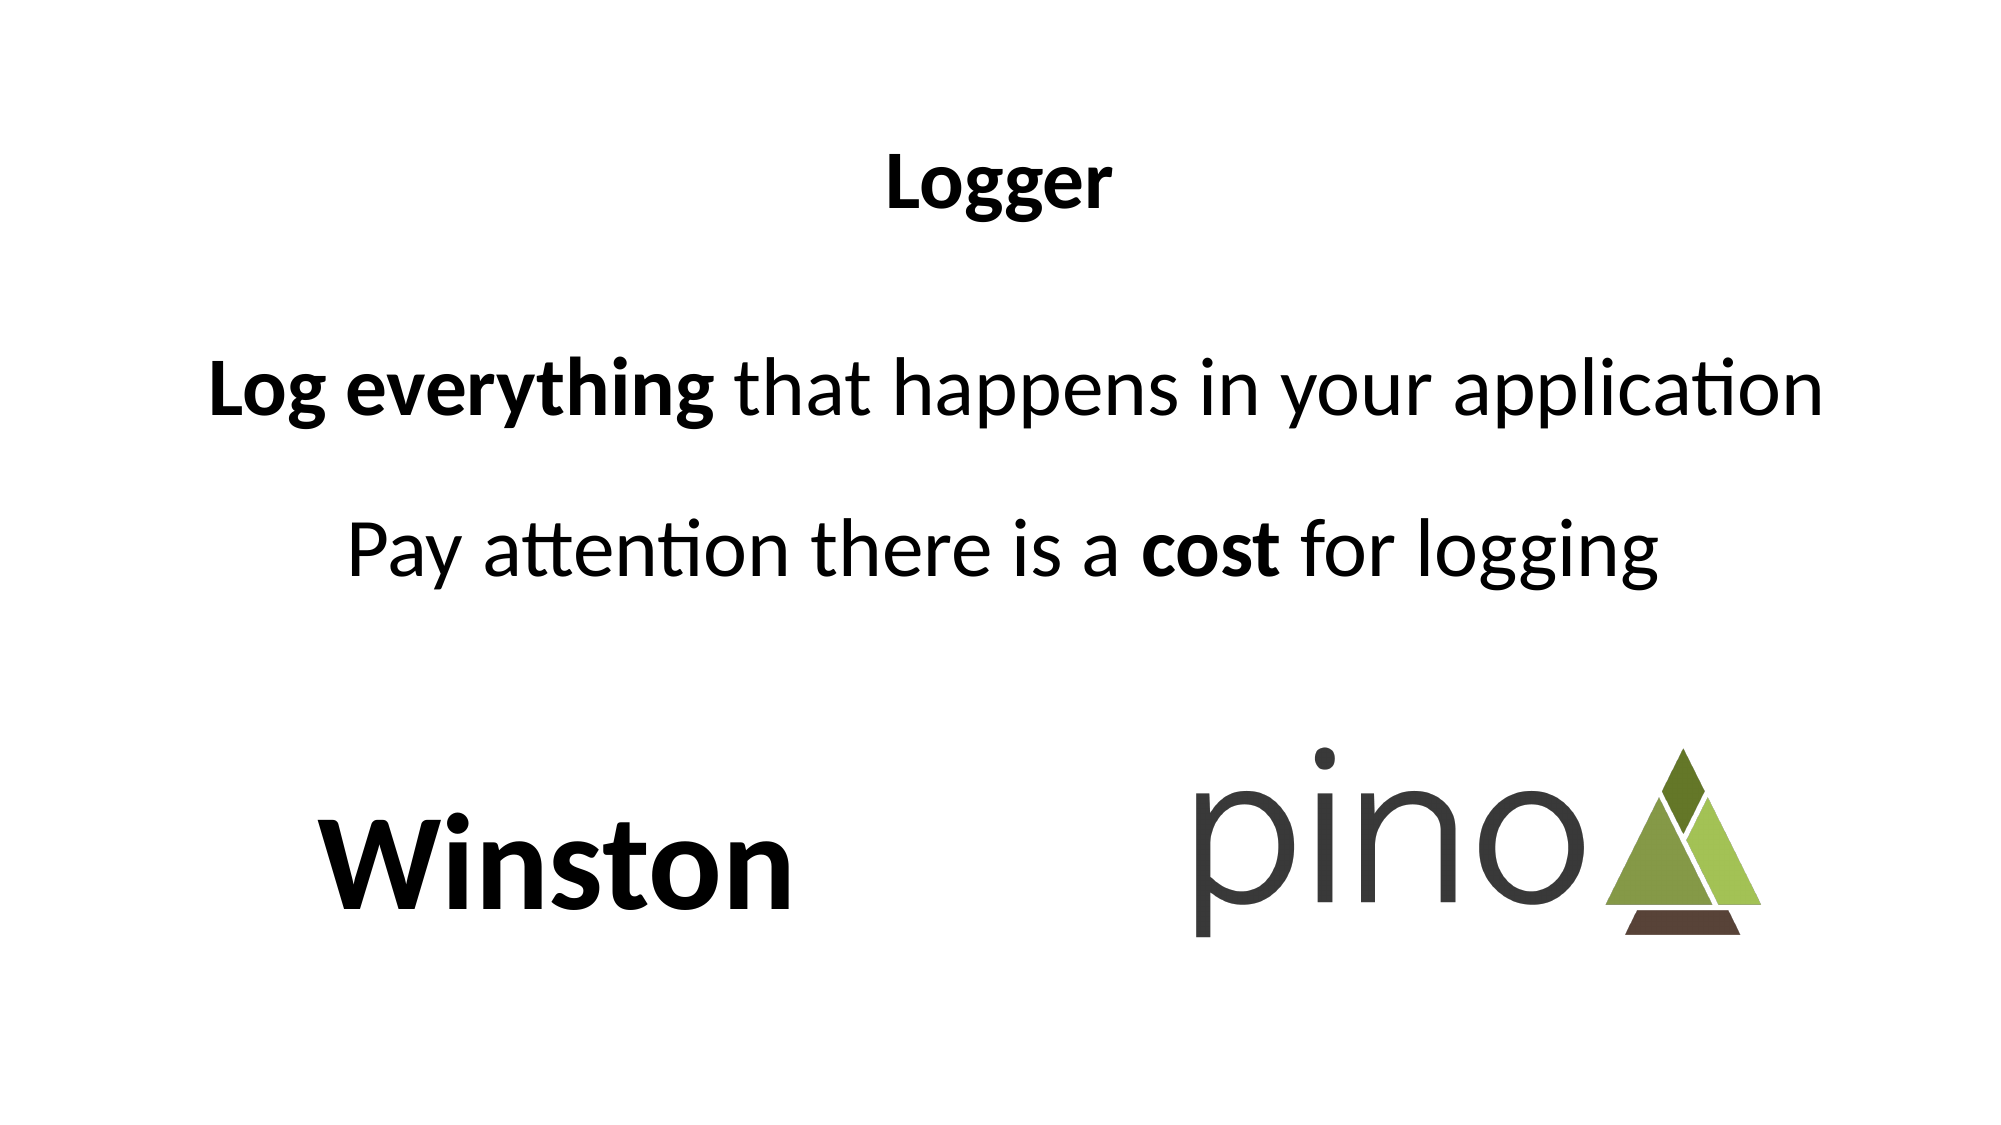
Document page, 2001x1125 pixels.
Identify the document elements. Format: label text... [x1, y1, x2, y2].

picture [1185, 727, 1782, 947]
text_box Log everything that happens in your application [193, 324, 1865, 440]
text_box Logger [0, 118, 2000, 233]
text_box Pay attention there is a cost for logging [331, 486, 1684, 601]
text_box Winston [302, 765, 812, 945]
